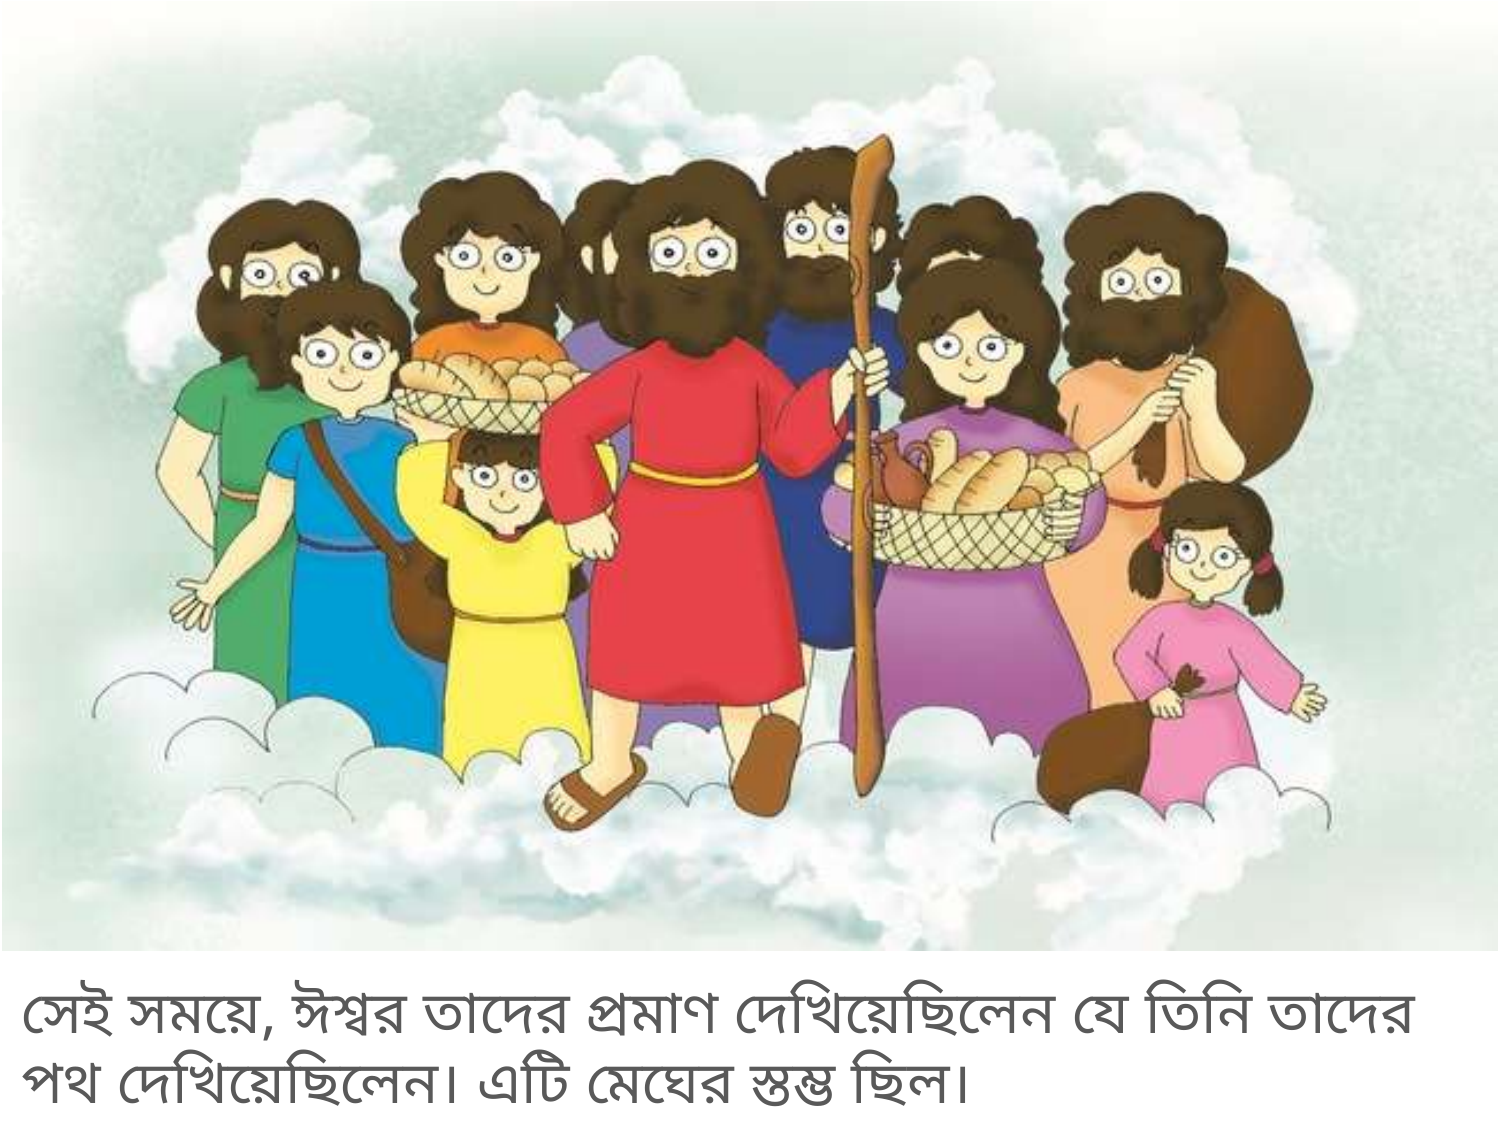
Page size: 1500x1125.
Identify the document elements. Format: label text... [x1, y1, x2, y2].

picture [1, 1, 1498, 951]
text_box সেই সময়ে, ঈশ্বর তাদের প্রমাণ দেখিয়েছিলেন যে তিনি তাদের পথ দেখিয়েছিলেন। এটি মেঘের স্তম্ভ ছিল। [7, 967, 1493, 1123]
